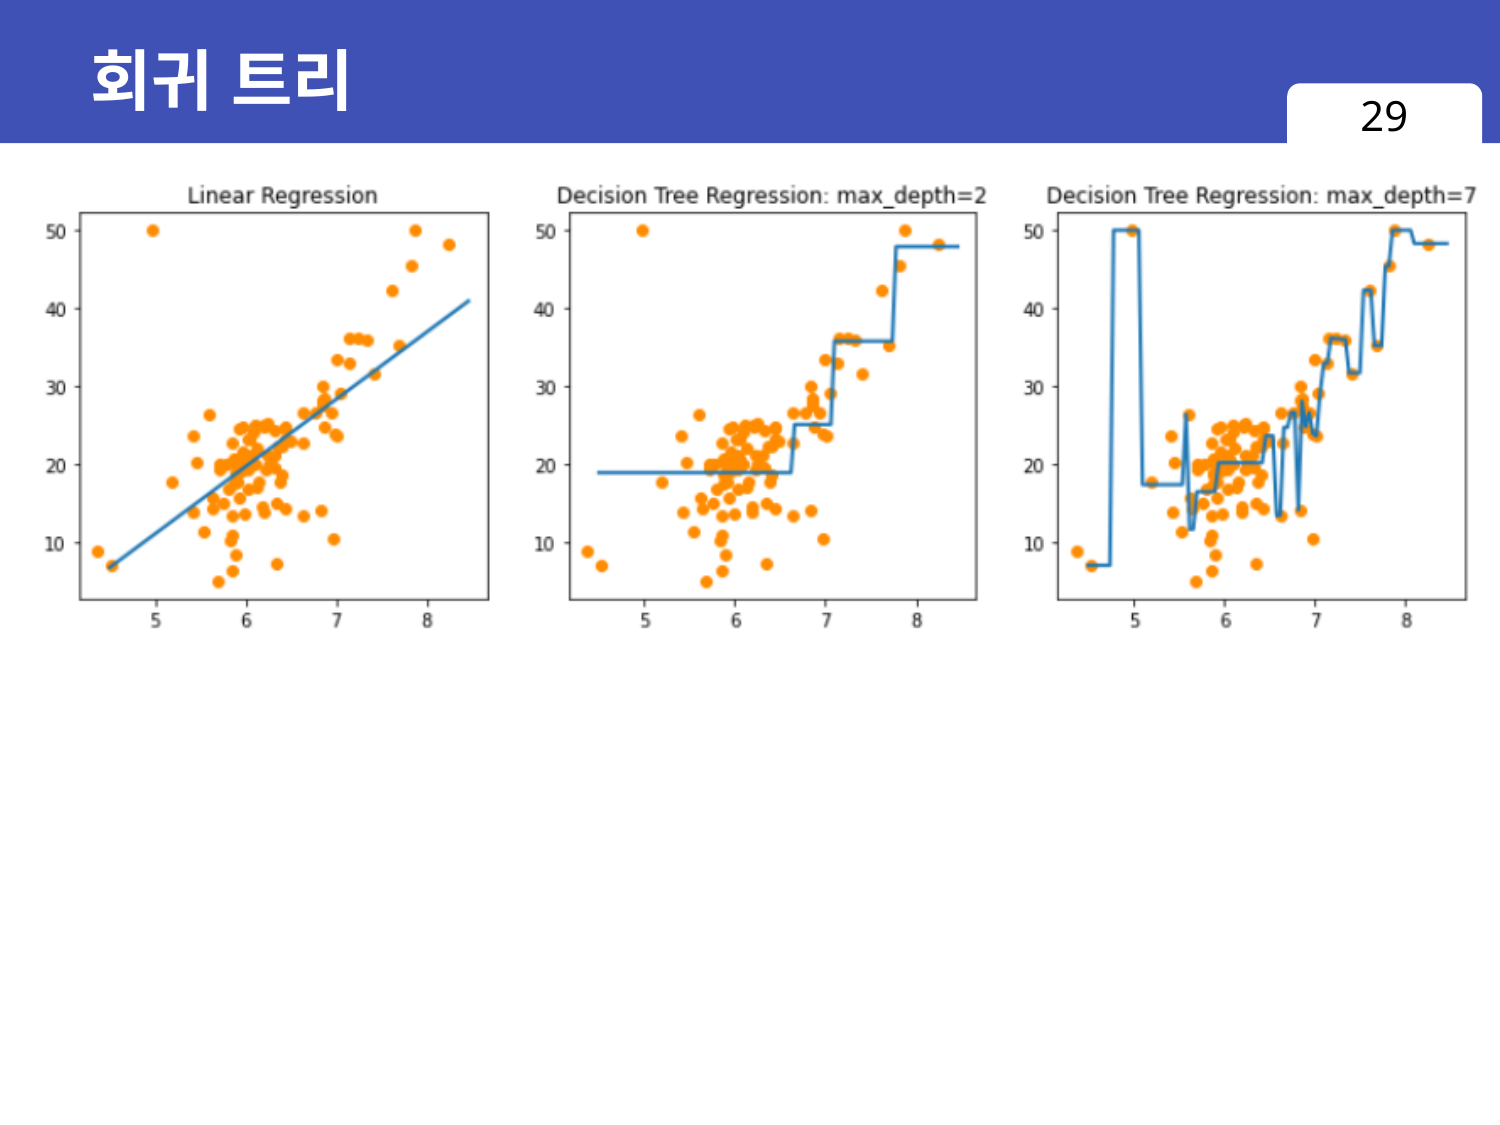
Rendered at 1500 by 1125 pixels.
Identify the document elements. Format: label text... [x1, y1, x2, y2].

slide_number 29 [1286, 81, 1483, 161]
picture [29, 173, 1487, 646]
title 회귀 트리 [74, 16, 1426, 141]
